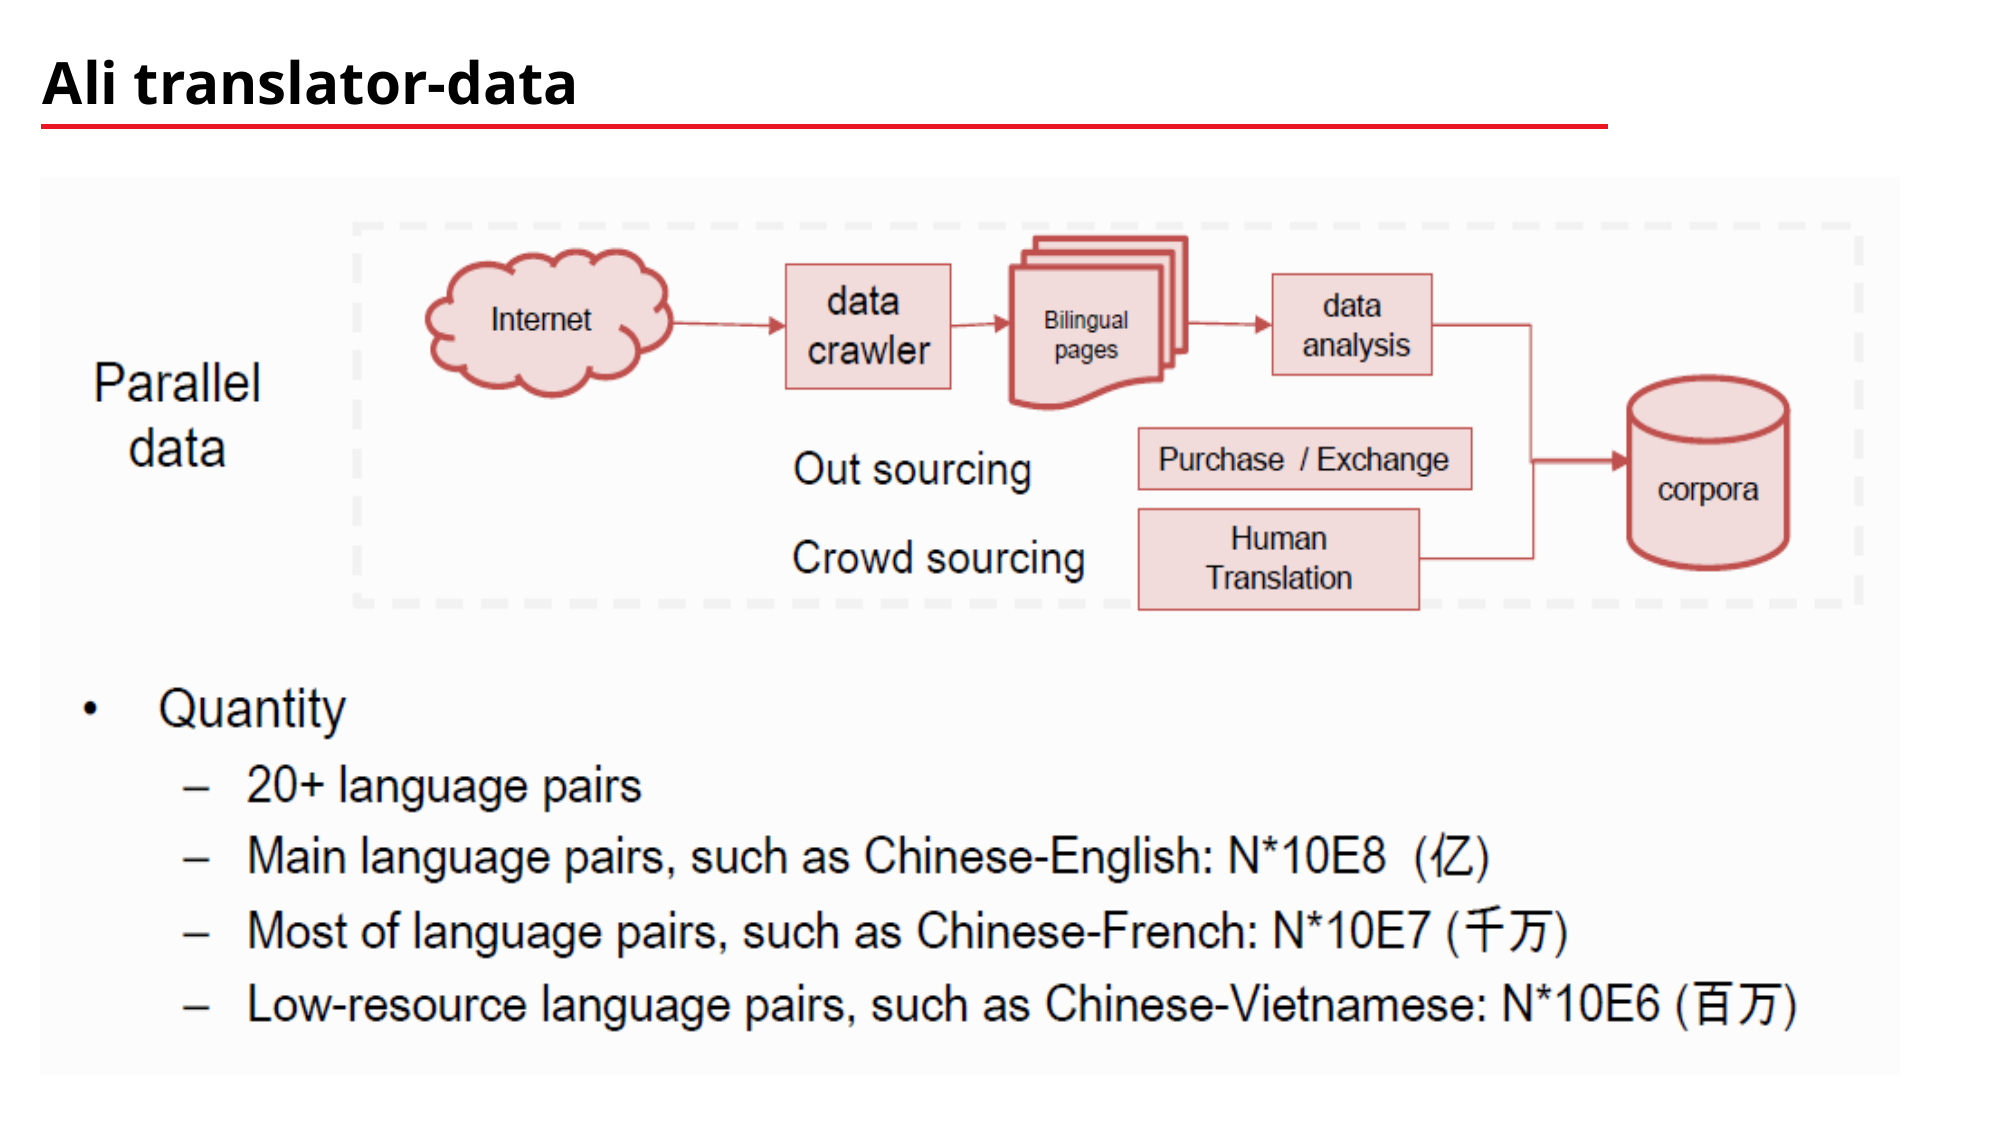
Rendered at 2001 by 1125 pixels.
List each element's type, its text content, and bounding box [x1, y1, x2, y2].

text_box Ali translator-data [27, 39, 884, 125]
picture [40, 177, 1900, 1075]
